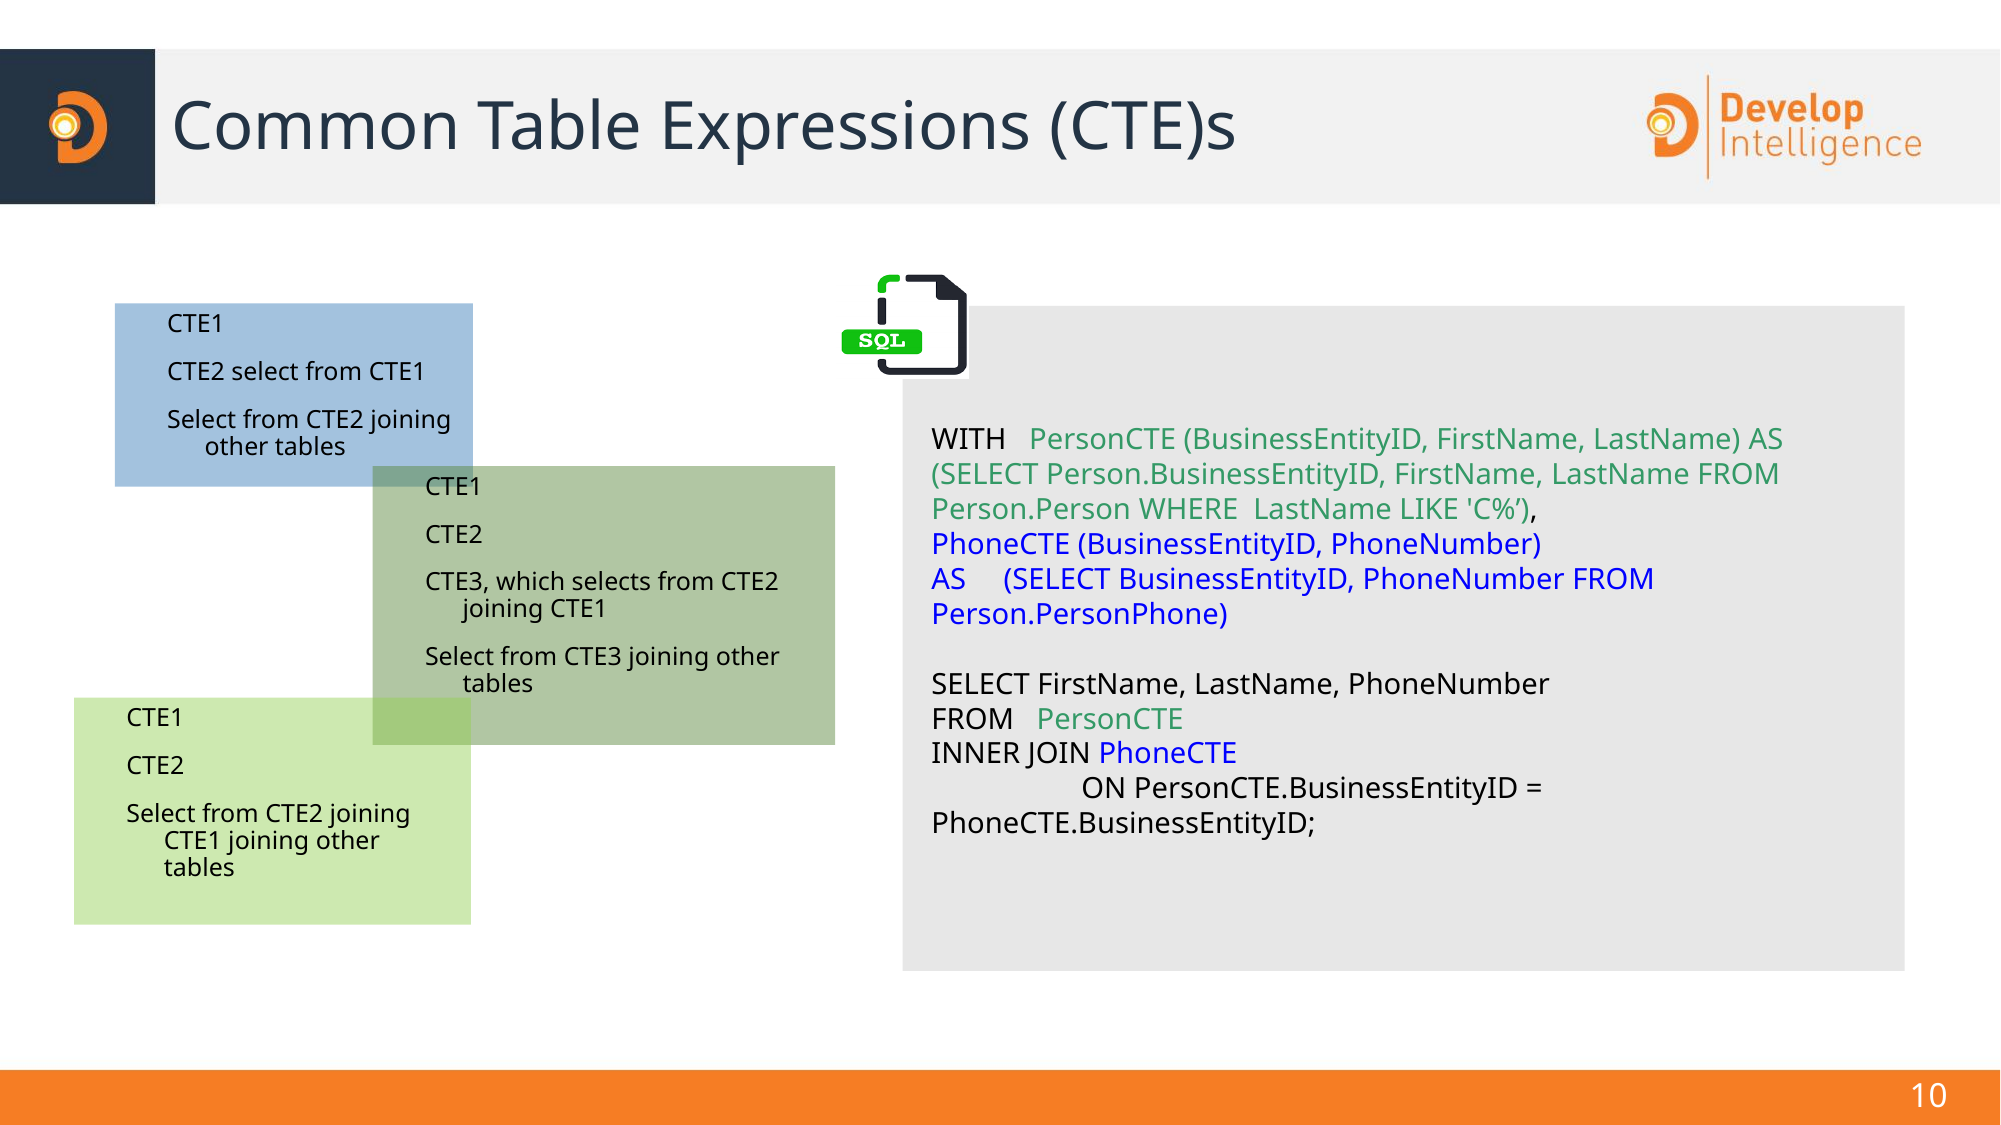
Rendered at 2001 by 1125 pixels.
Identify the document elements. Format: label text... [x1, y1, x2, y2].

text_box CTE1 CTE2 Select from CTE2 joining CTE1 joining other tables [74, 697, 471, 925]
text_box CTE1 CTE2 CTE3, which selects from CTE2 joining CTE1 Select from CTE3 joining other tables [372, 466, 836, 745]
picture [0, 0, 2001, 1125]
text_box [901, 304, 1907, 973]
list CTE1 CTE2 select from CTE1 Select from CTE2 joining other tables [114, 303, 473, 487]
text_box WITH PersonCTE (BusinessEntityID, FirstName, LastName) AS (SELECT Person.BusinessEntityID, FirstName, LastName FROM Person.Person WHERE LastName LIKE 'C%’), PhoneCTE (BusinessEntityID, PhoneNumber) AS (SELECT BusinessEntityID, PhoneNumber FROM Person.PersonPhone) SELECT FirstName, LastName, PhoneNumber FROM PersonCTE INNER JOIN PhoneCTE ON PersonCTE.BusinessEntityID = PhoneCTE.BusinessEntityID; [916, 412, 1919, 848]
title Common Table Expressions (CTE)s [156, 53, 1999, 202]
slide_number 10 [1860, 1072, 1998, 1122]
